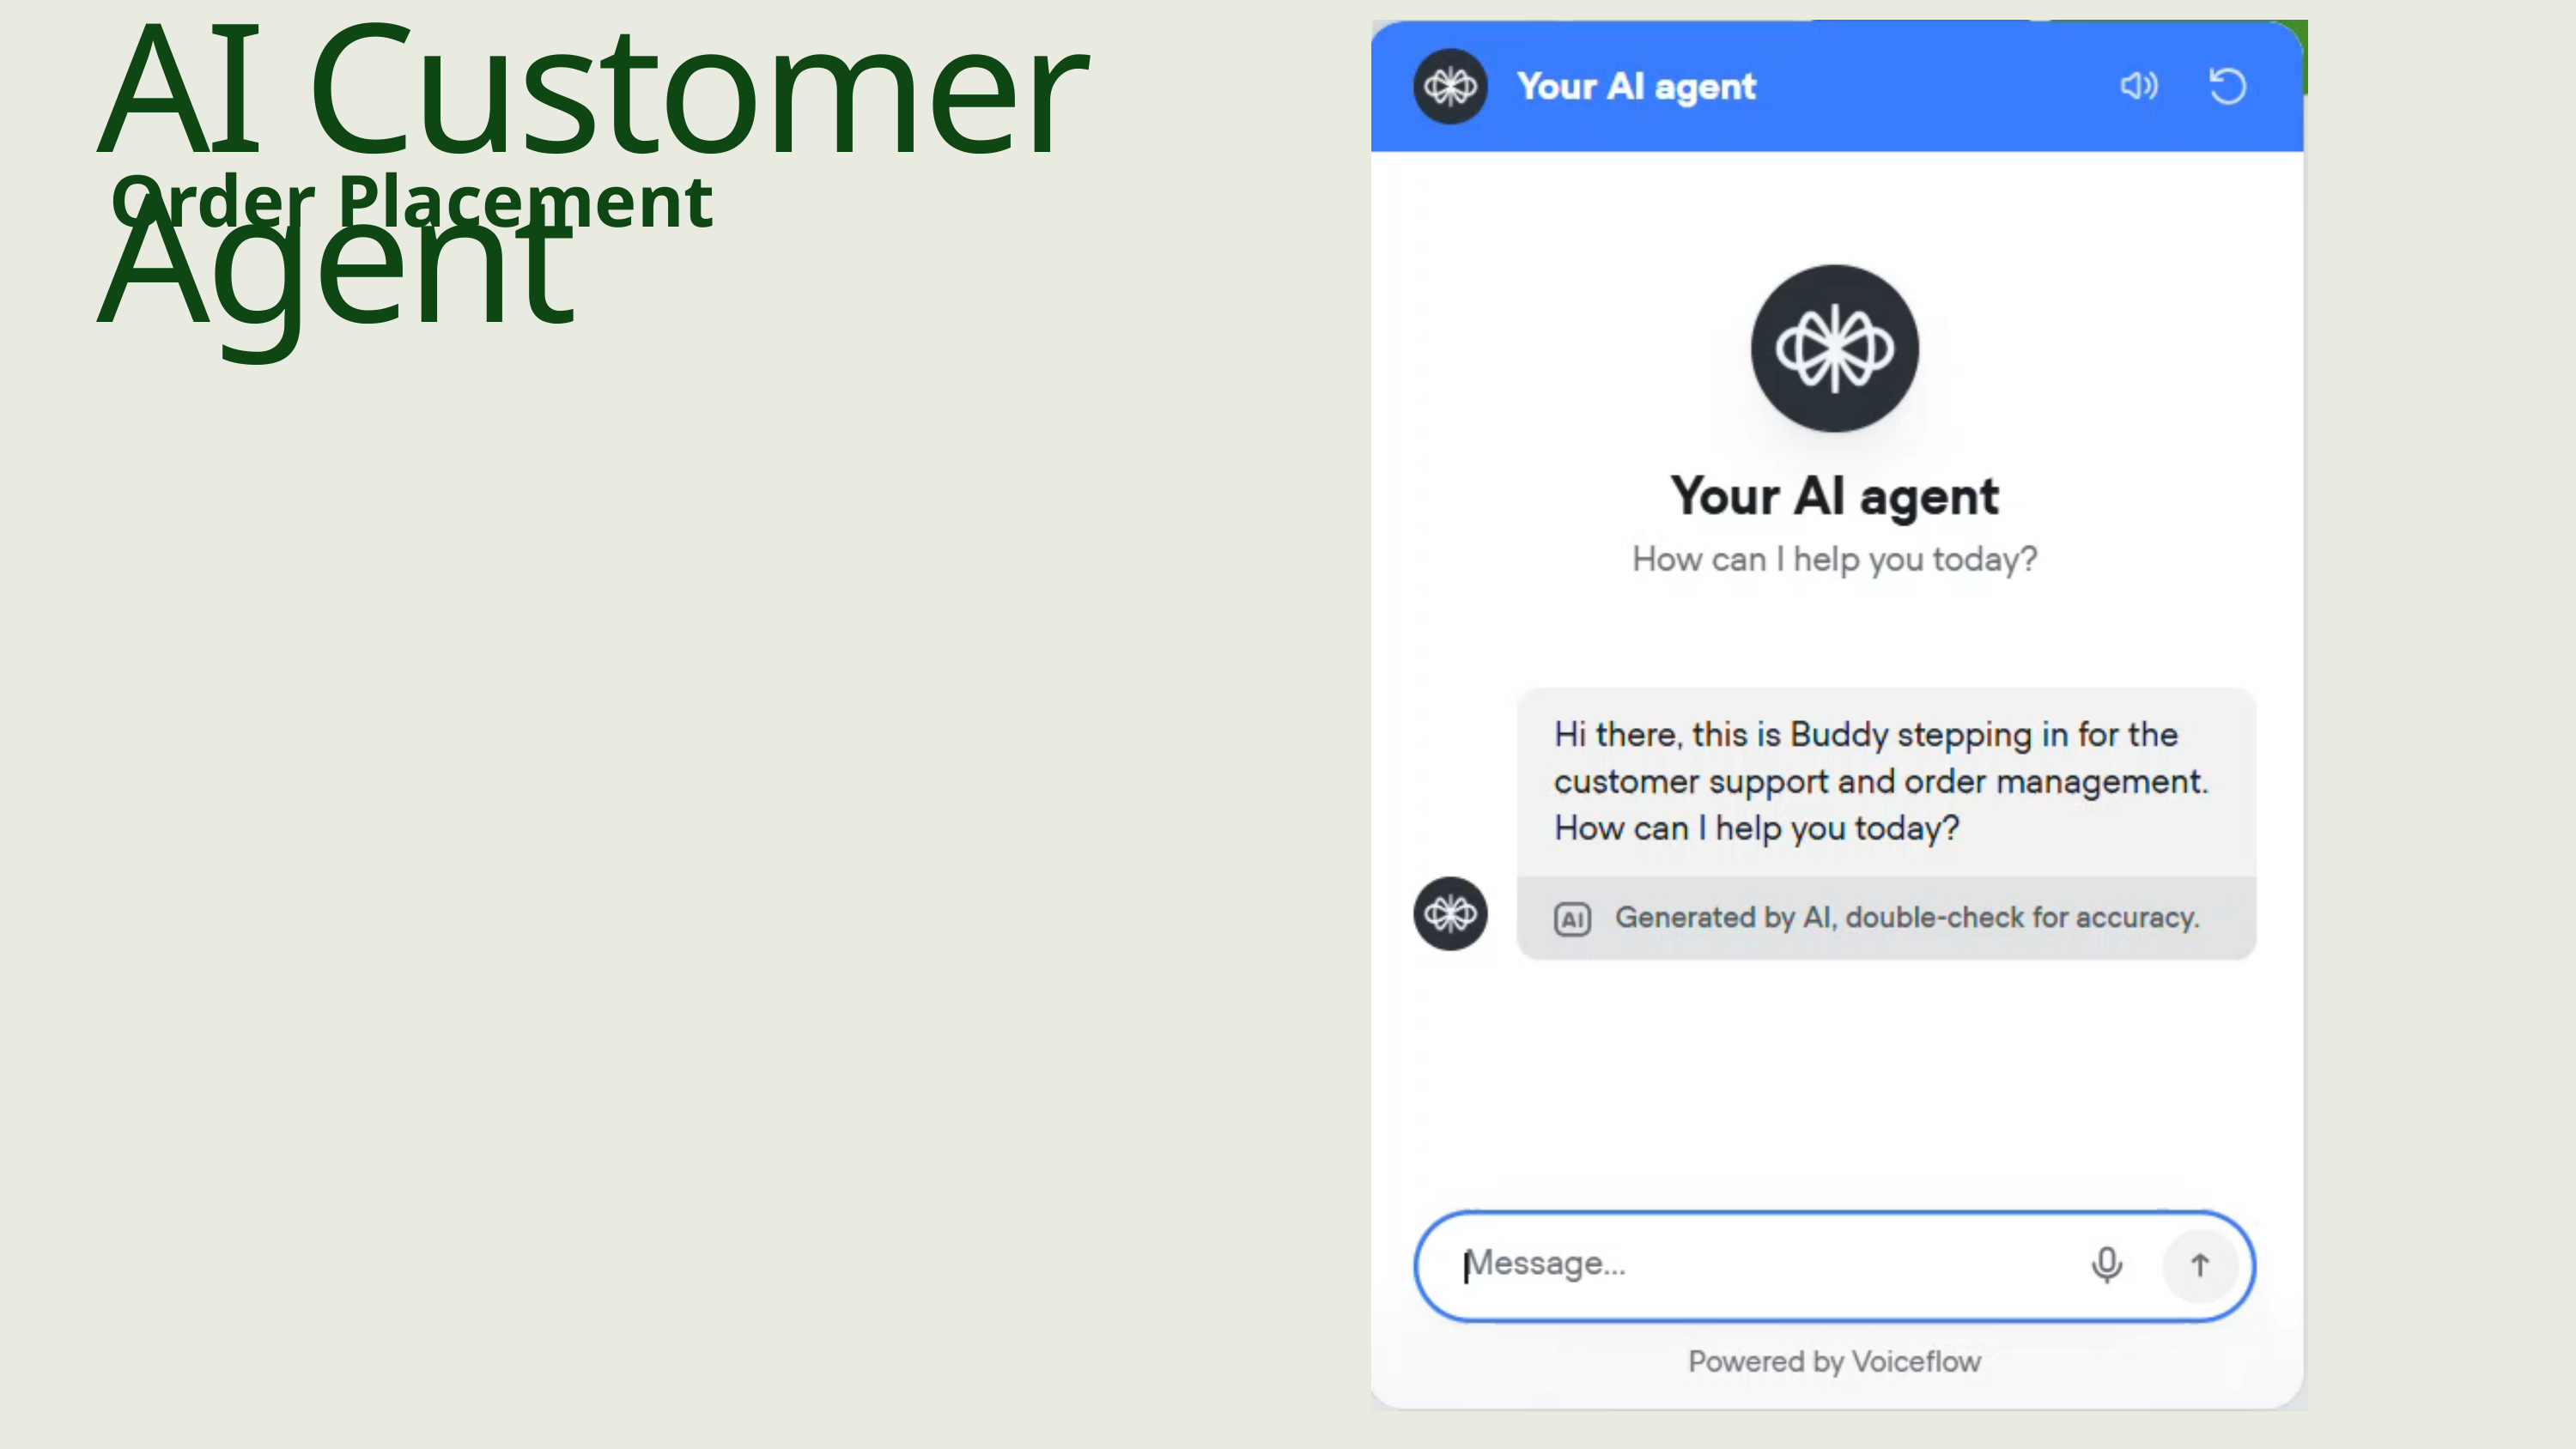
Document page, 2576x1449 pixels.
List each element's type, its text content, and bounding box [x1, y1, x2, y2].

text_box Order Placement [96, 149, 1267, 248]
text_box AI Customer Agent [96, 19, 1245, 149]
text_box AI Customer Agent [96, 248, 1245, 358]
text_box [1370, 19, 2309, 1413]
